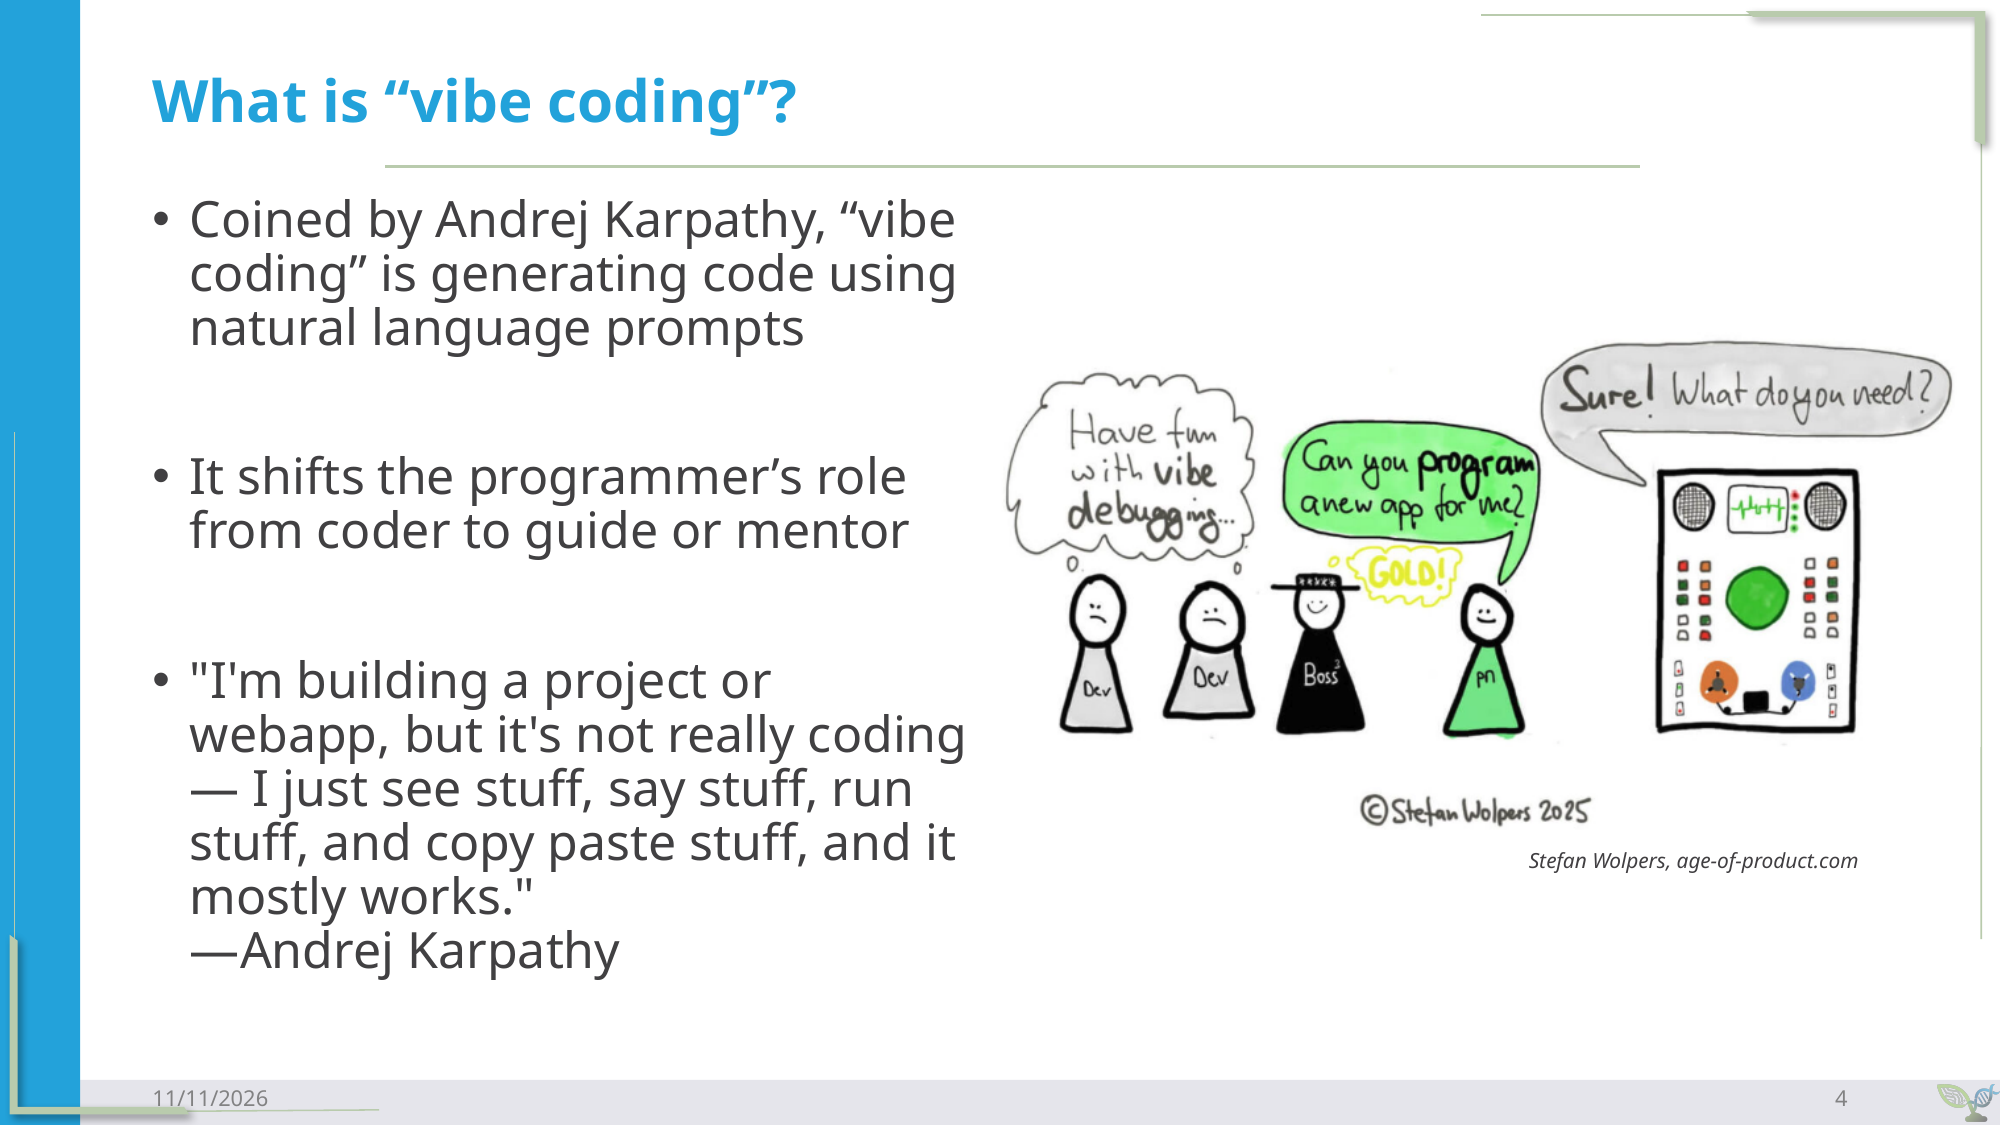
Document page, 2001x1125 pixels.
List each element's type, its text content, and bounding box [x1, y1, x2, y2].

slide_number 4 [1412, 1080, 1863, 1119]
title What is “vibe coding”? [137, 59, 1863, 148]
list Coined by Andrej Karpathy, “vibe coding” is generating code using natural language prompts It shifts the programmer’s role from coder to guide or mentor "I'm building a project or webapp, but it's not really coding — I just see stuff, say stuff, run stuff, and copy paste stuff, and it mostly works." —Andrej Karpathy [137, 186, 988, 1014]
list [967, 302, 1965, 844]
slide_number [137, 1080, 588, 1119]
text_box Stefan Wolpers, age-of-product.com [1513, 844, 1964, 881]
